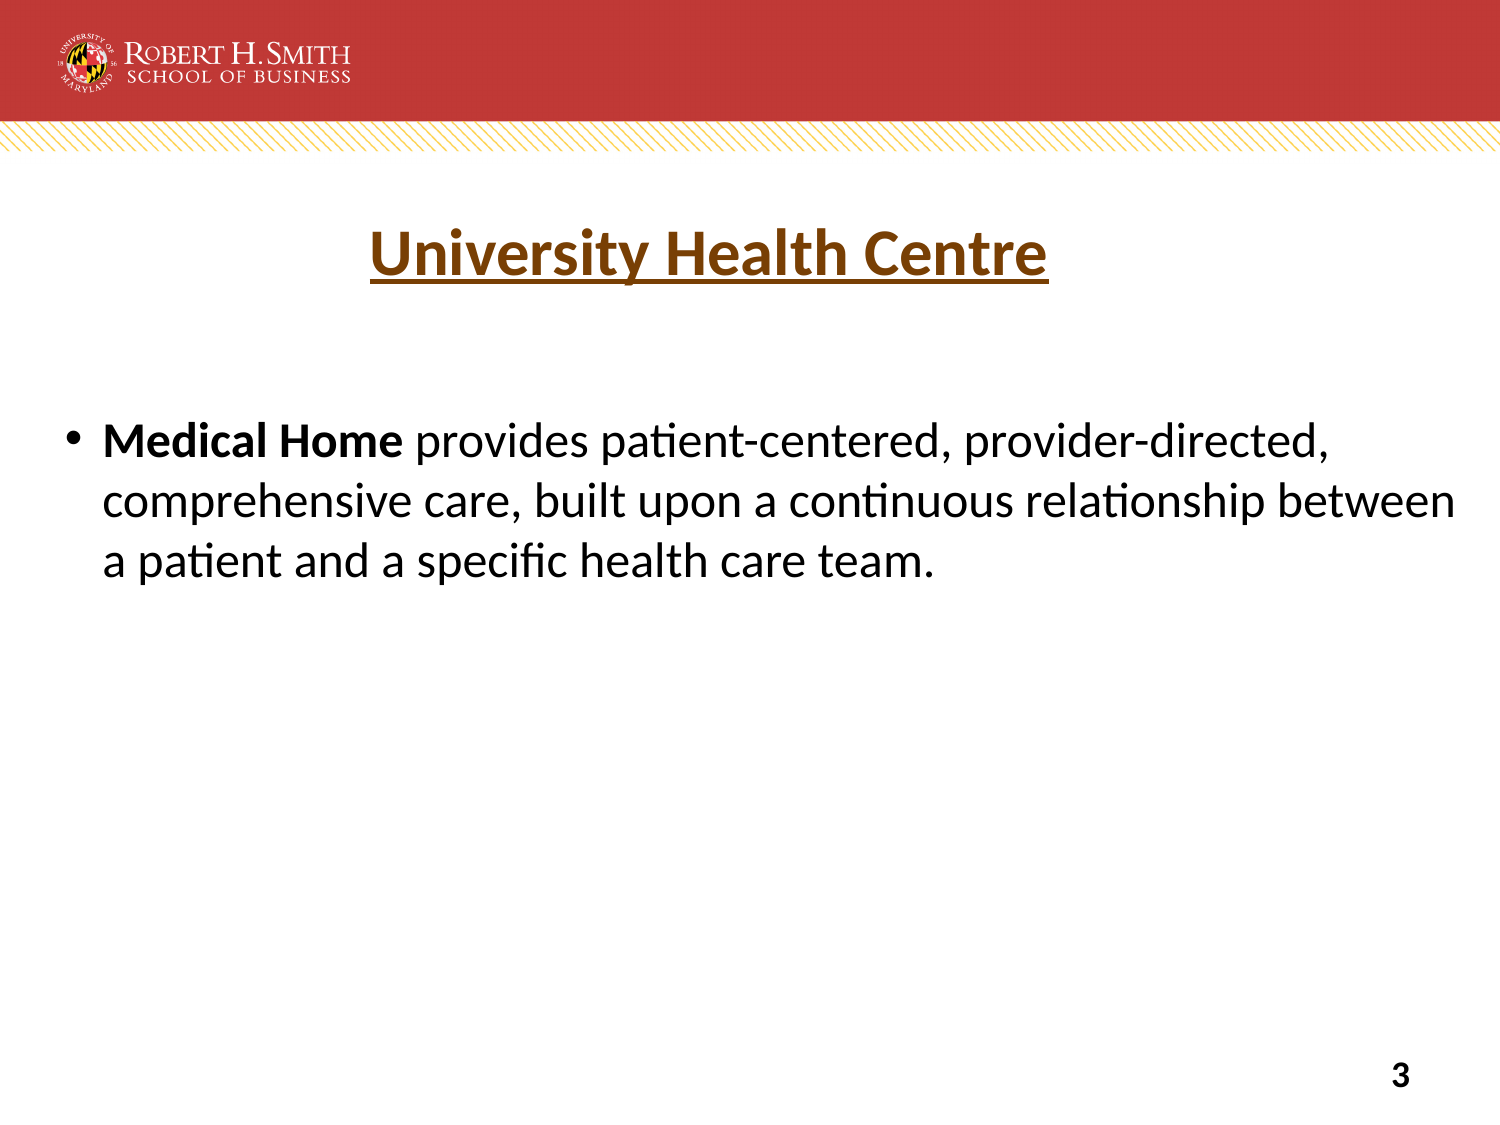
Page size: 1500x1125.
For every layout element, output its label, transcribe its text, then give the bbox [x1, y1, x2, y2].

list Medical Home provides patient-centered, provider-directed, comprehensive care, built upon a continuous relationship between a patient and a specific health care team. [12, 392, 1486, 1069]
slide_number 3 [1074, 1042, 1425, 1103]
title University Health Centre [44, 168, 1395, 309]
picture [0, 0, 1500, 164]
